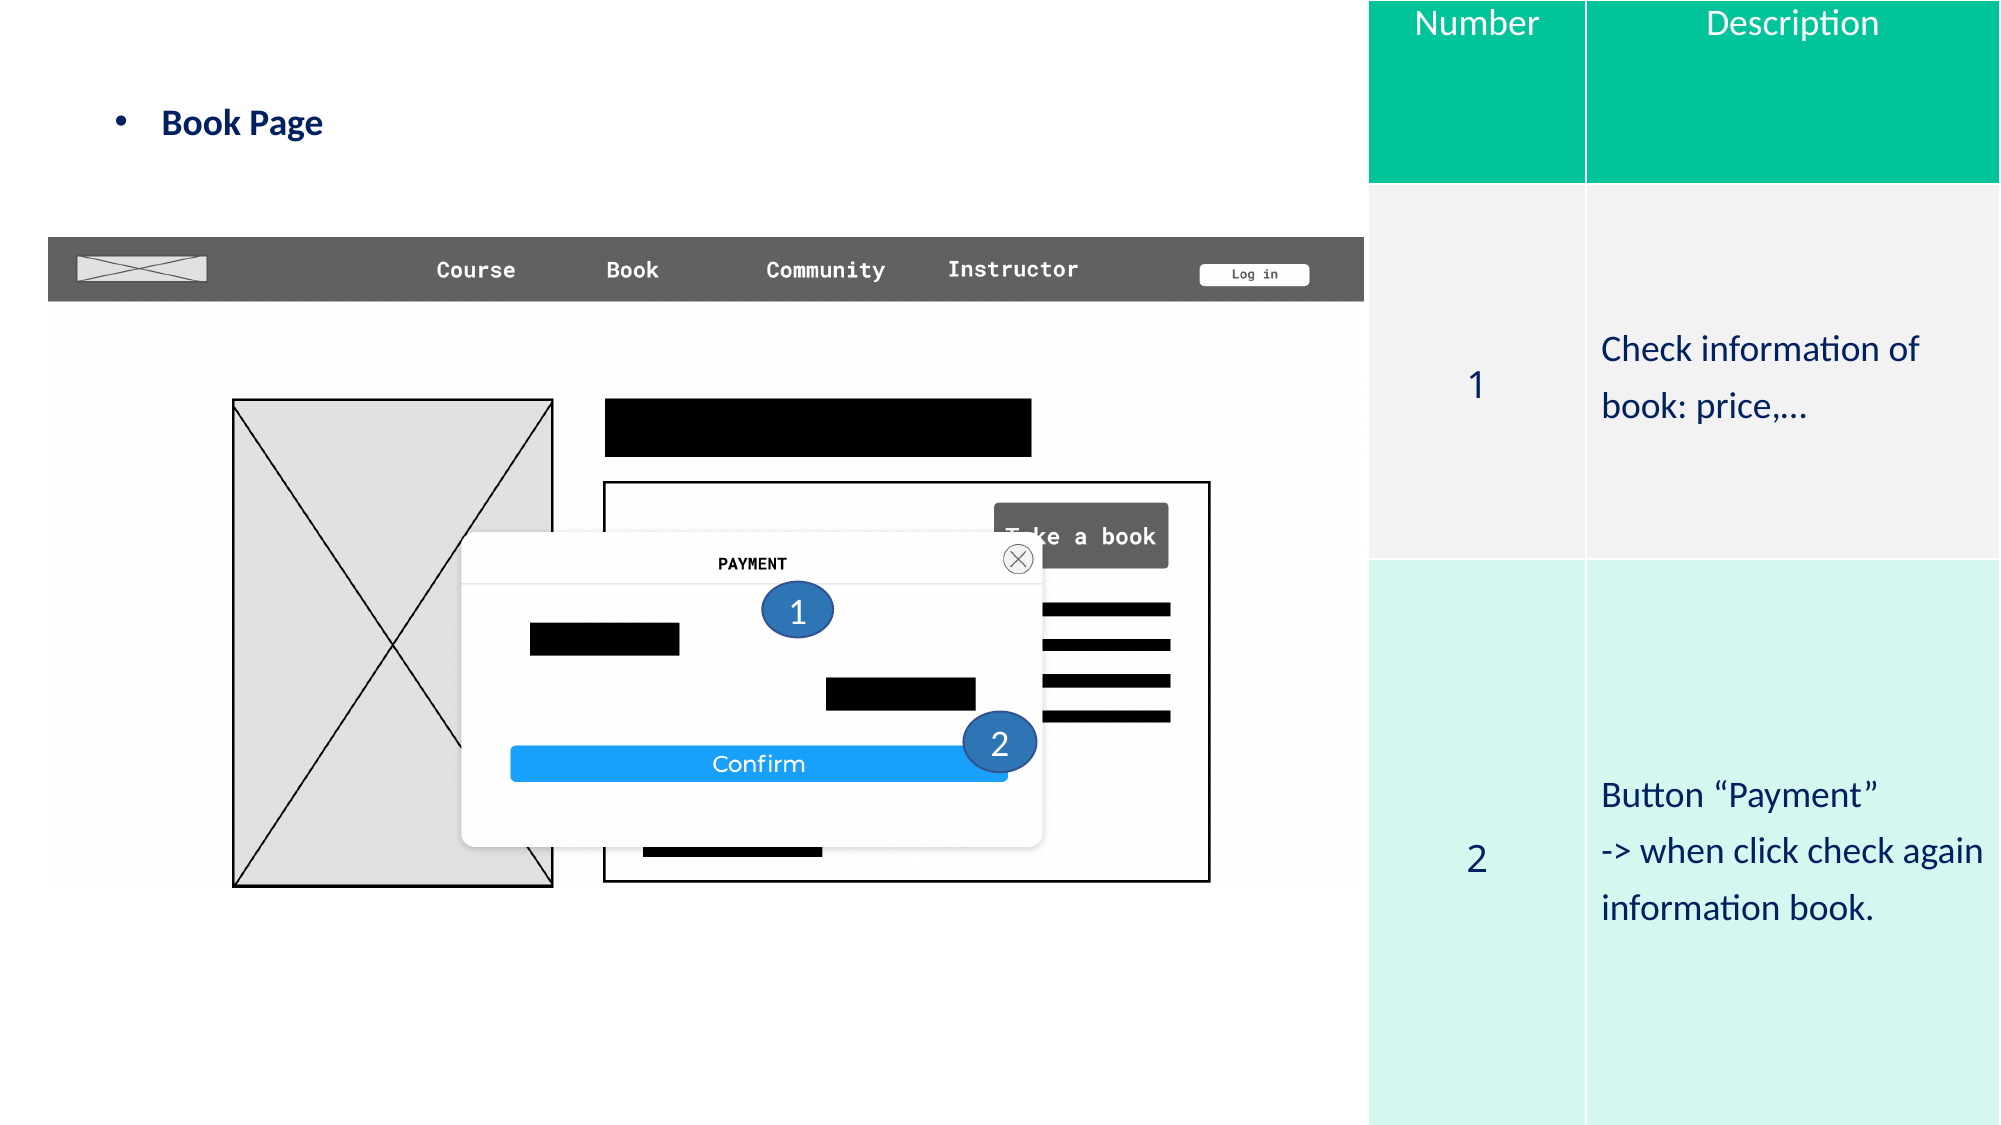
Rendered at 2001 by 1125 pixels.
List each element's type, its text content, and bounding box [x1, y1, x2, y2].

table_cell Button “Payment” -> when click check again information book. [1587, 560, 1999, 1125]
table_cell 2 [1369, 560, 1585, 1125]
text_box Book Page [99, 90, 1167, 150]
table_cell 1 [1369, 185, 1585, 558]
table_header Number [1369, 1, 1585, 183]
table_cell Check information of book: price,… [1587, 185, 1999, 558]
table_header Description [1587, 1, 1999, 183]
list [47, 237, 1364, 888]
